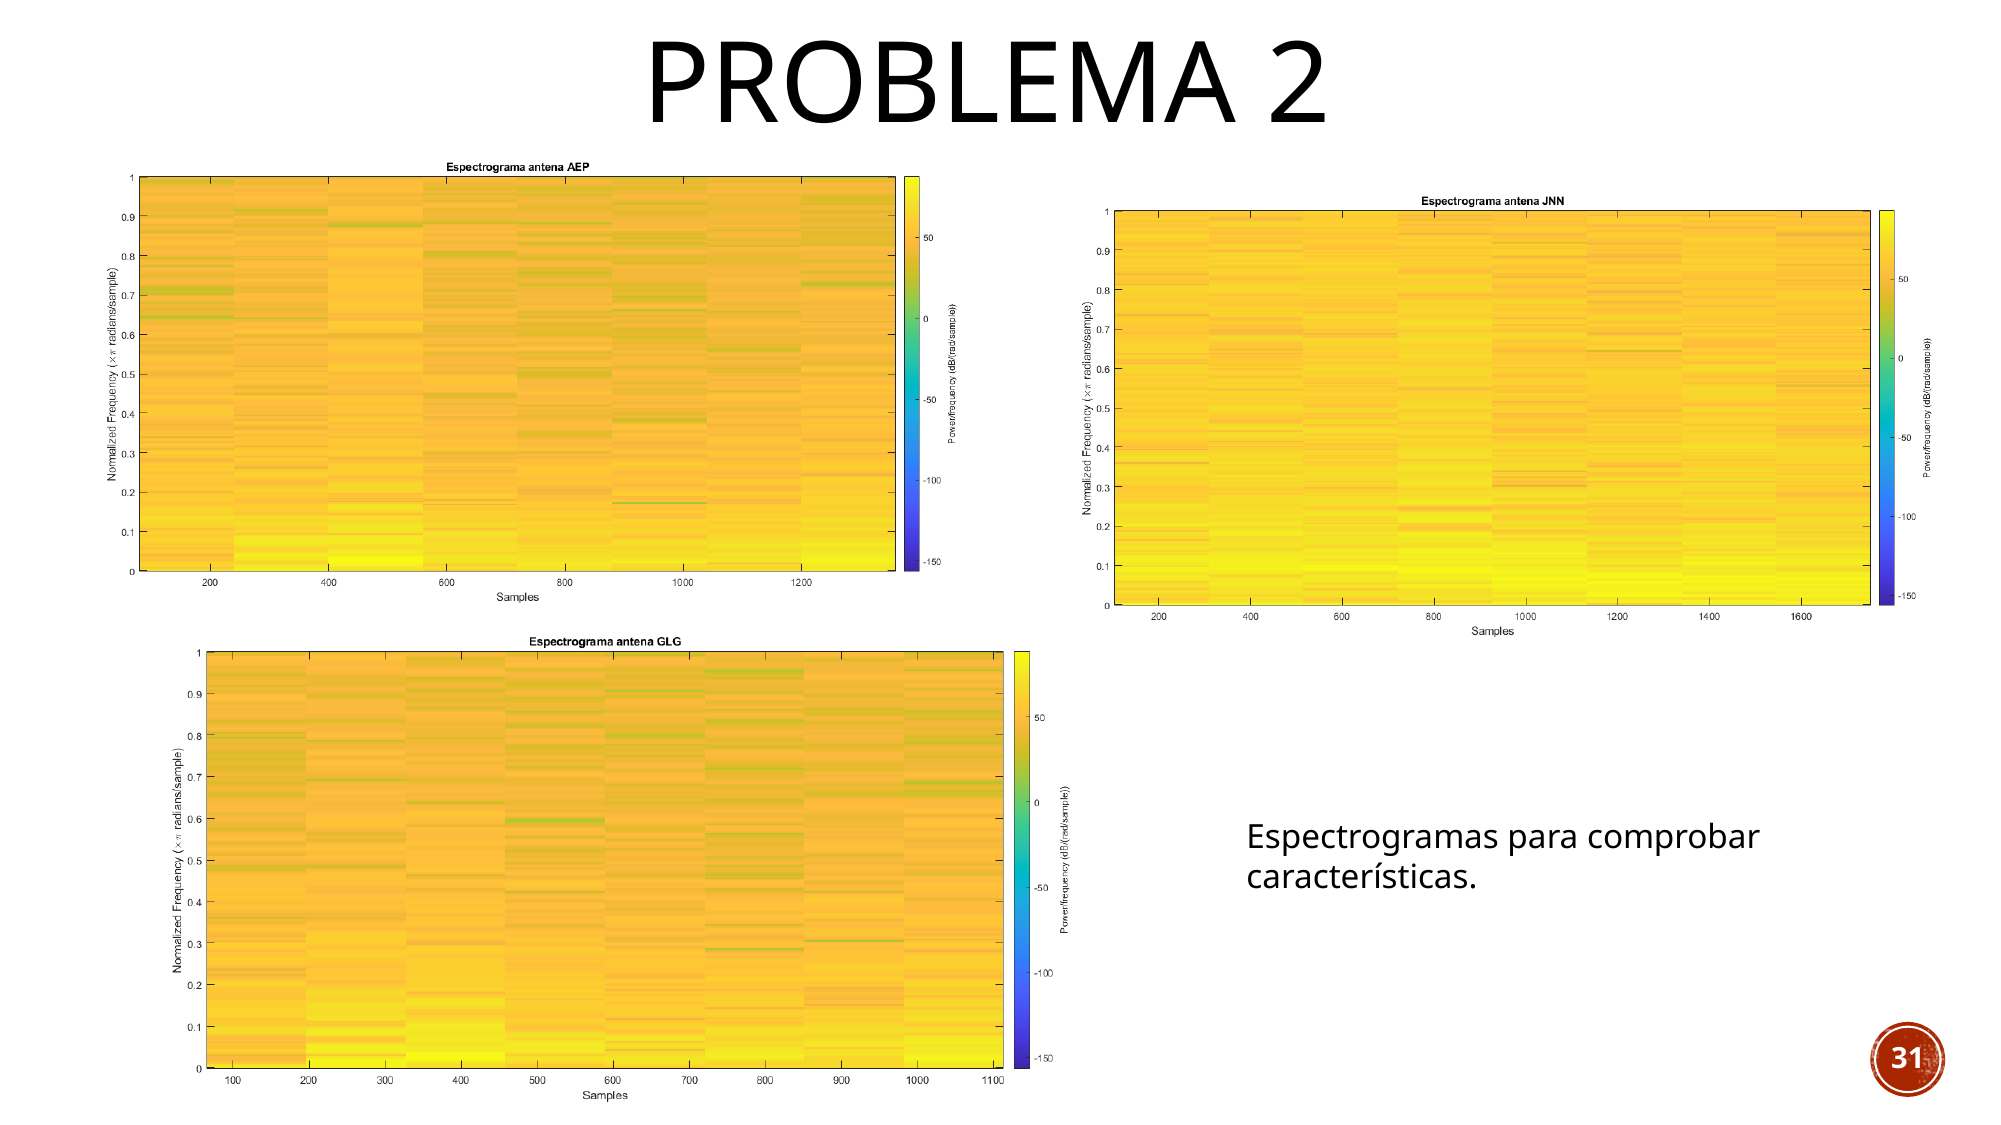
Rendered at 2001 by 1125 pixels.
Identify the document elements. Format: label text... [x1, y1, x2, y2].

picture [1887, 1021, 1929, 1028]
picture [93, 138, 1942, 1125]
slide_number 31 [1855, 1028, 1961, 1089]
text_box Espectrogramas para comprobar características. [1231, 800, 1784, 910]
picture [1884, 1089, 1931, 1097]
title PROBLEMA 2 [161, 0, 1812, 174]
